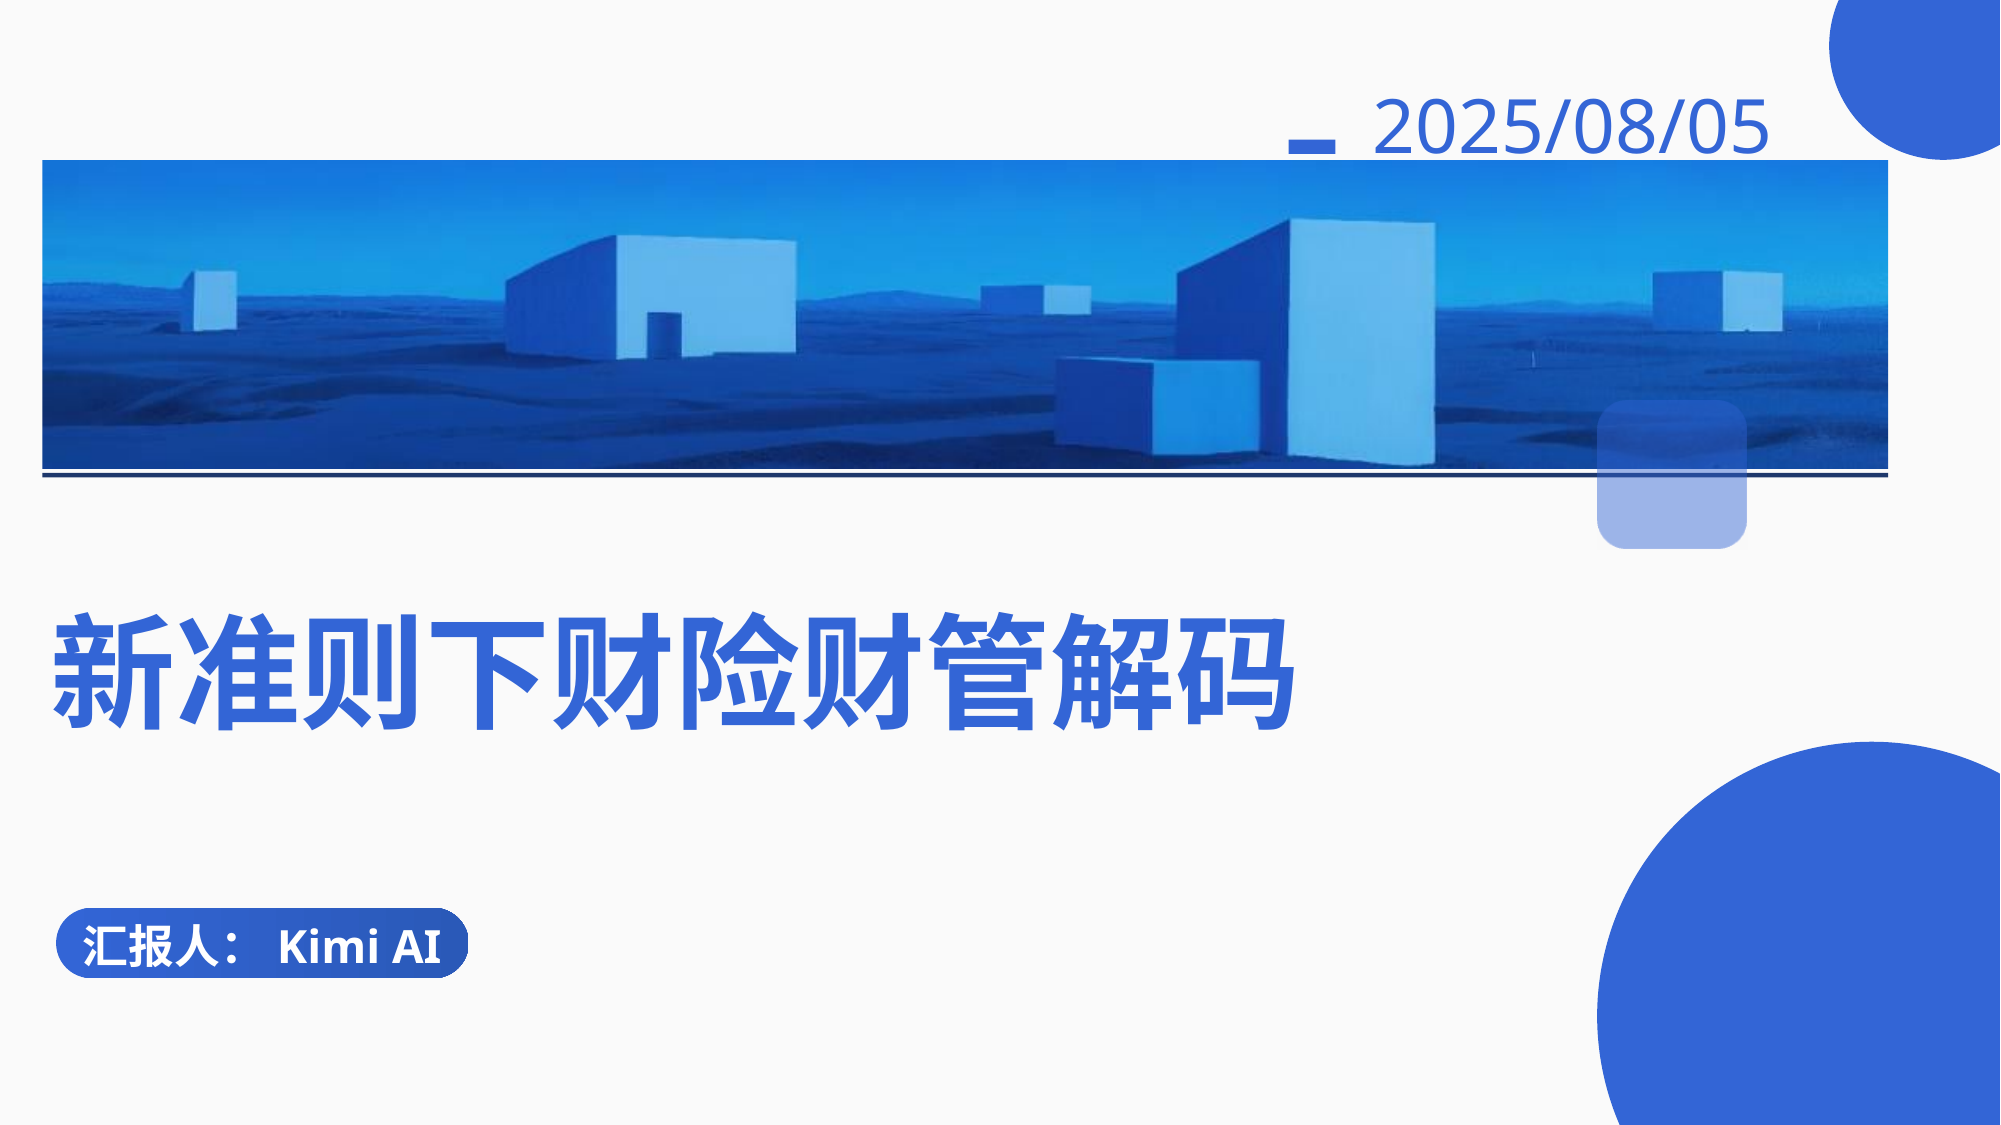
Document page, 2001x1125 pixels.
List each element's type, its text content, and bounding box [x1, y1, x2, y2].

text_box [1597, 741, 2000, 1125]
text_box 新准则下财险财管解码 [35, 502, 1446, 837]
text_box [1288, 139, 1336, 154]
text_box 2025/08/05 [1357, 61, 1953, 186]
text_box [1829, 0, 2000, 160]
text_box 汇报人：Kimi AI [55, 910, 469, 982]
picture [42, 160, 1889, 551]
